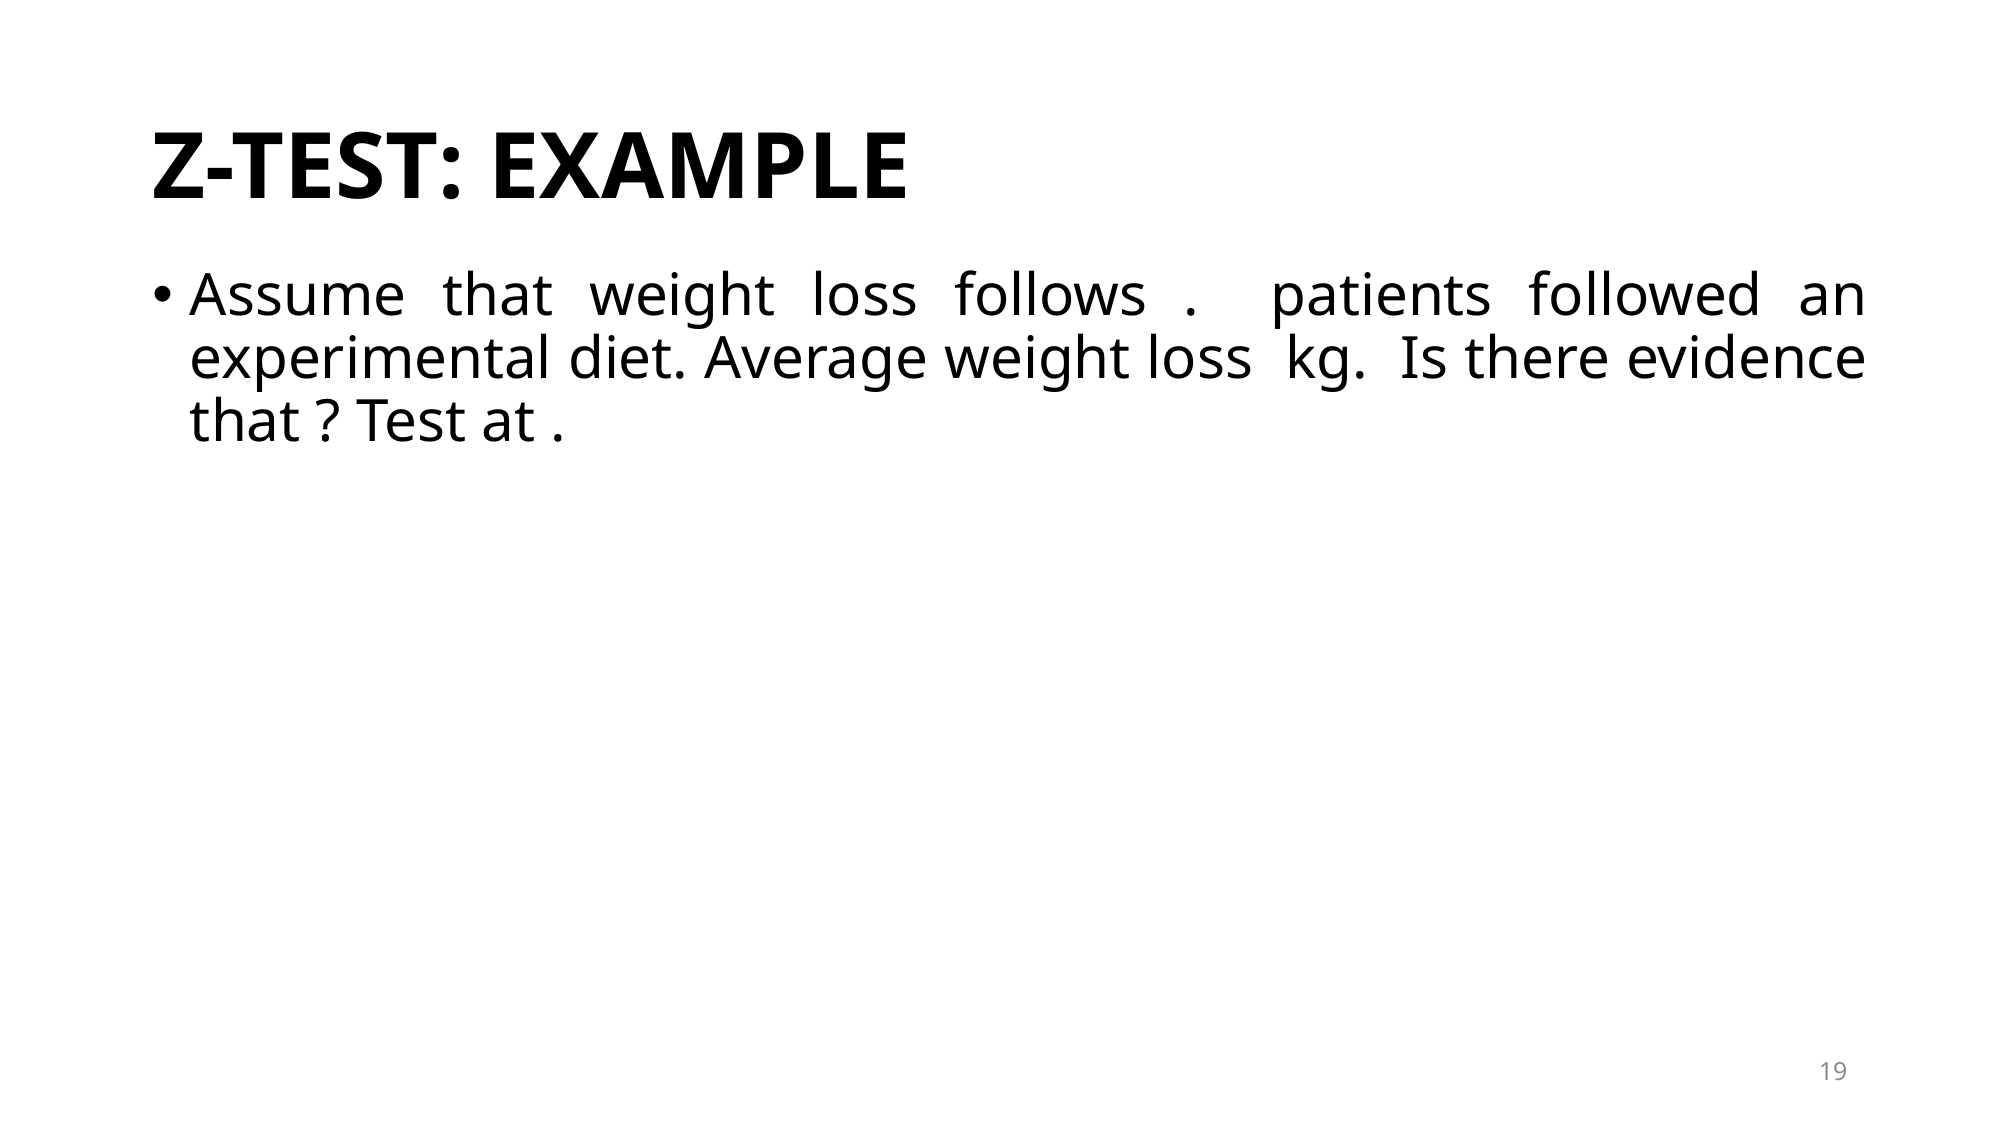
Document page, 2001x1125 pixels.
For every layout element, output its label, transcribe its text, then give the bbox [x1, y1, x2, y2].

slide_number 19 [1412, 1042, 1863, 1103]
title Z-TEST: EXAMPLE [137, 59, 1863, 278]
